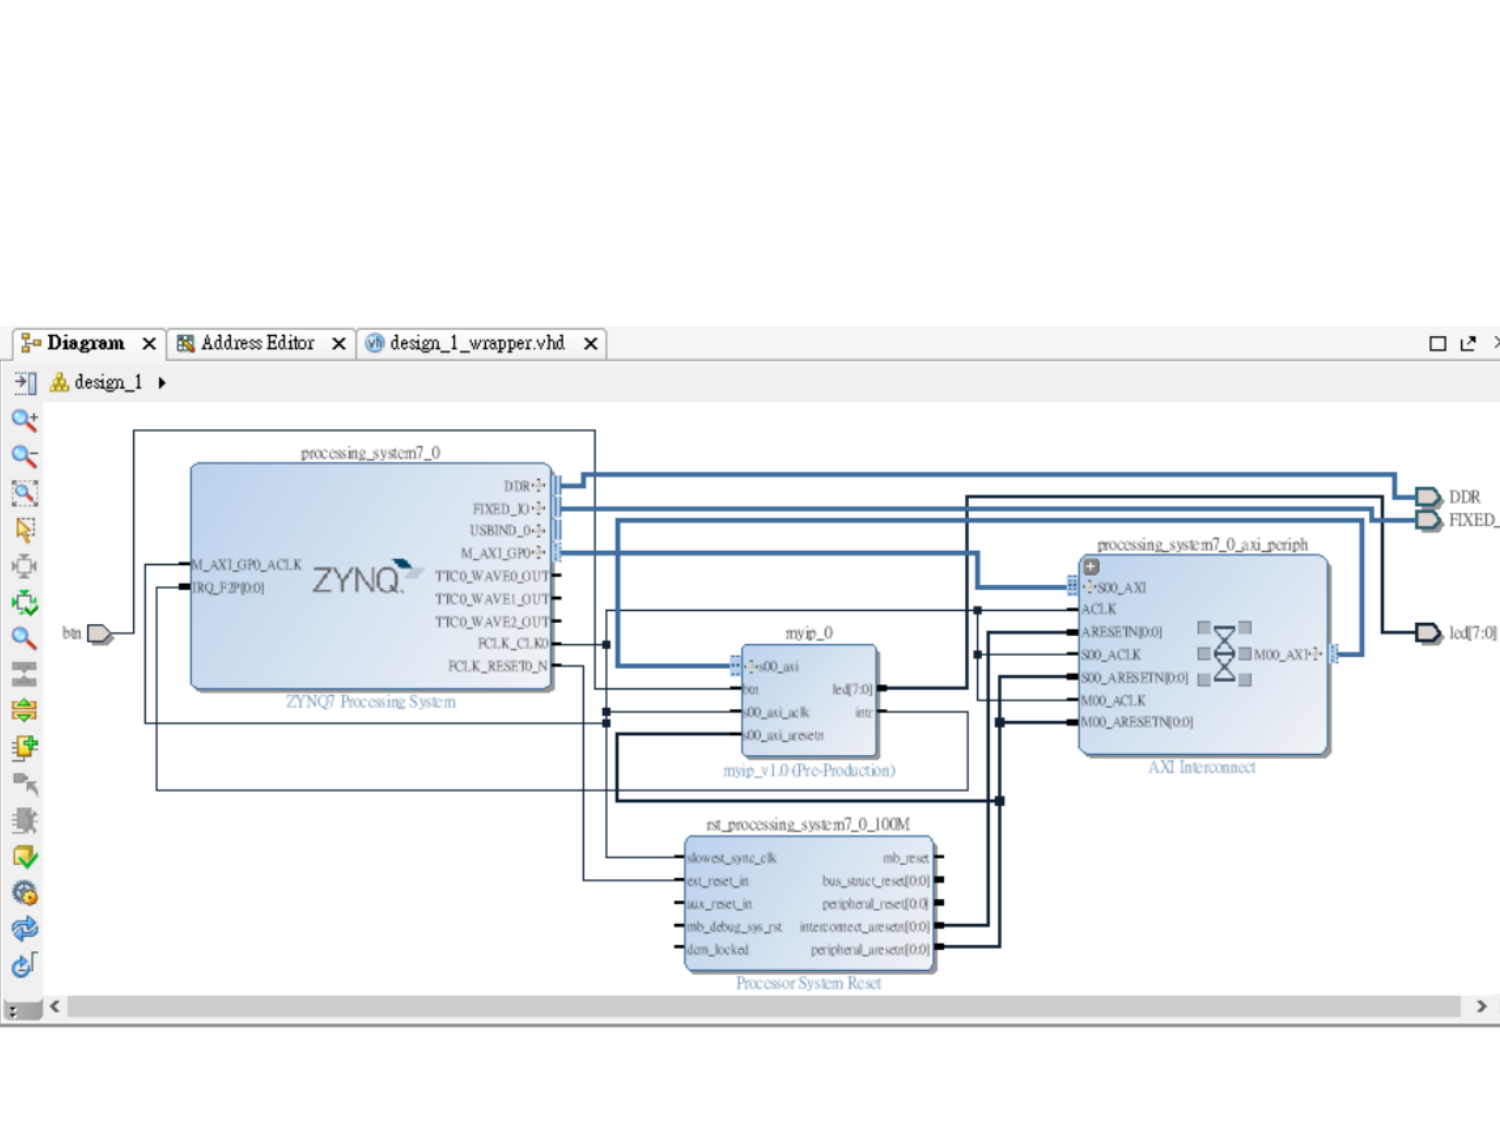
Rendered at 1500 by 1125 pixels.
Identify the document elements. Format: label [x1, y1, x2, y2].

picture [0, 326, 1500, 1029]
